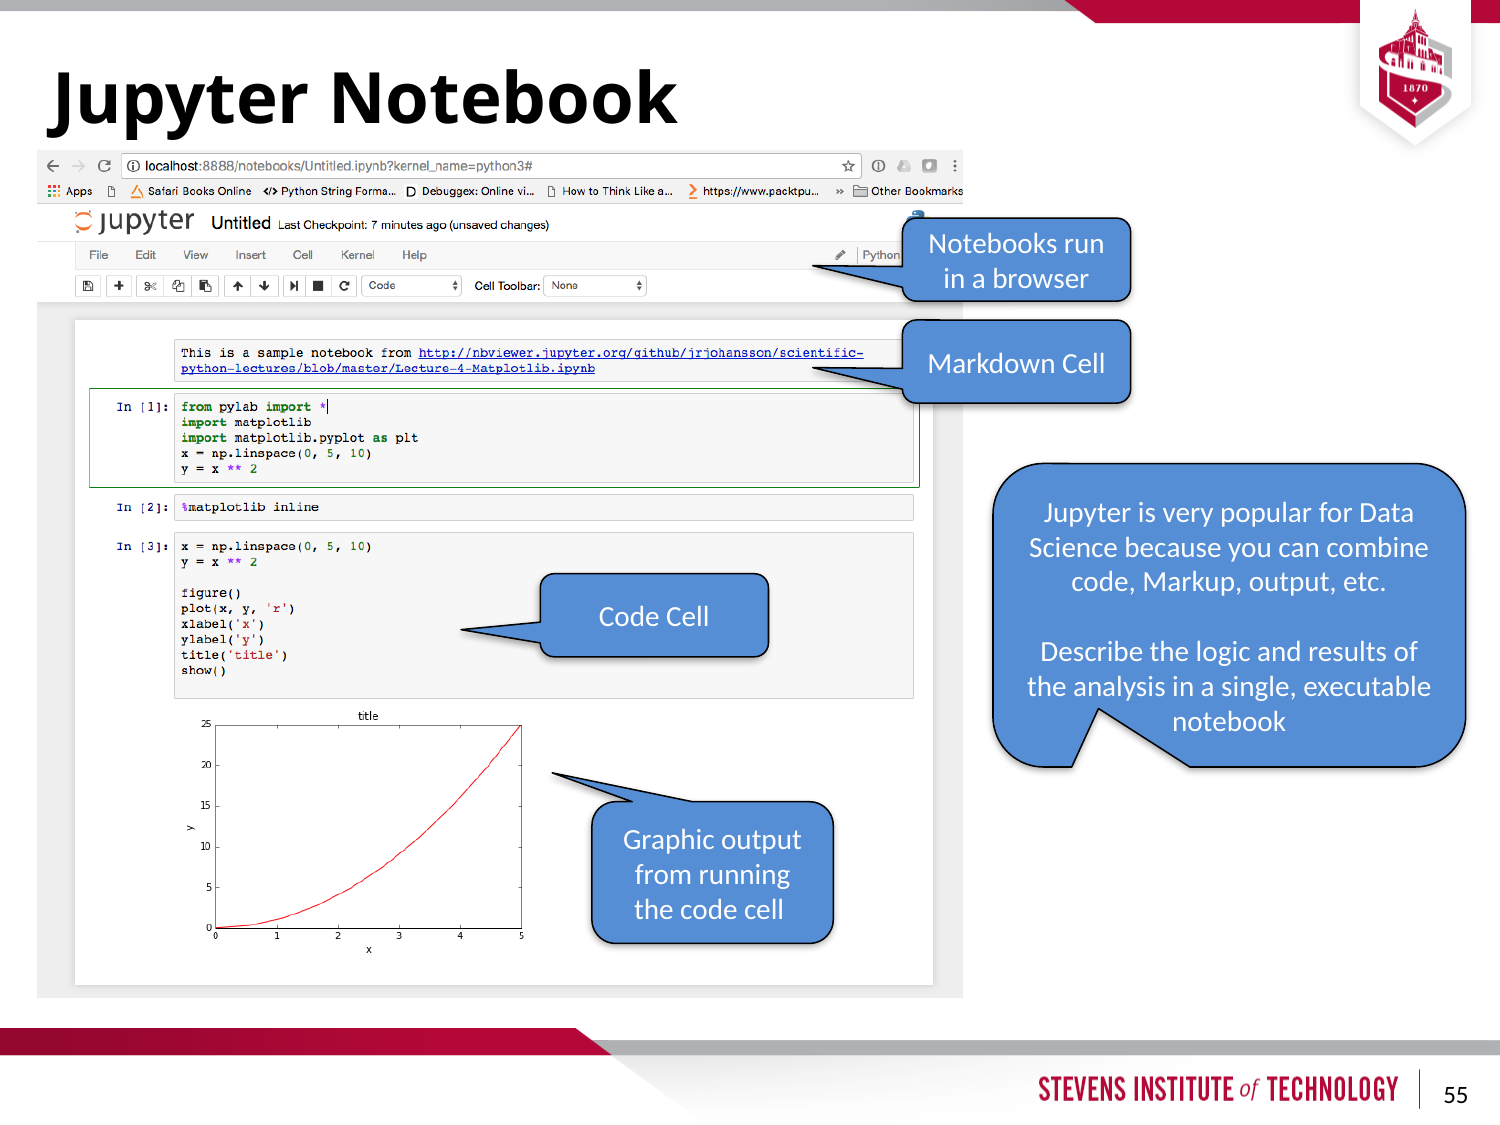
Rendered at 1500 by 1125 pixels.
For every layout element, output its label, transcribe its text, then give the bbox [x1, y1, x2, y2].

picture [0, 0, 1500, 999]
slide_number 55 [1428, 1071, 1490, 1108]
title Jupyter Notebook [37, 45, 1338, 233]
text_box Markdown Cell [966, 319, 1132, 404]
text_box Notebooks run in a browser [966, 217, 1132, 302]
picture [0, 1028, 1500, 1125]
text_box Jupyter is very popular for Data Science because you can combine code, Markup, output, etc. Describe the logic and results of the analysis in a single, executable notebook [992, 462, 1467, 768]
